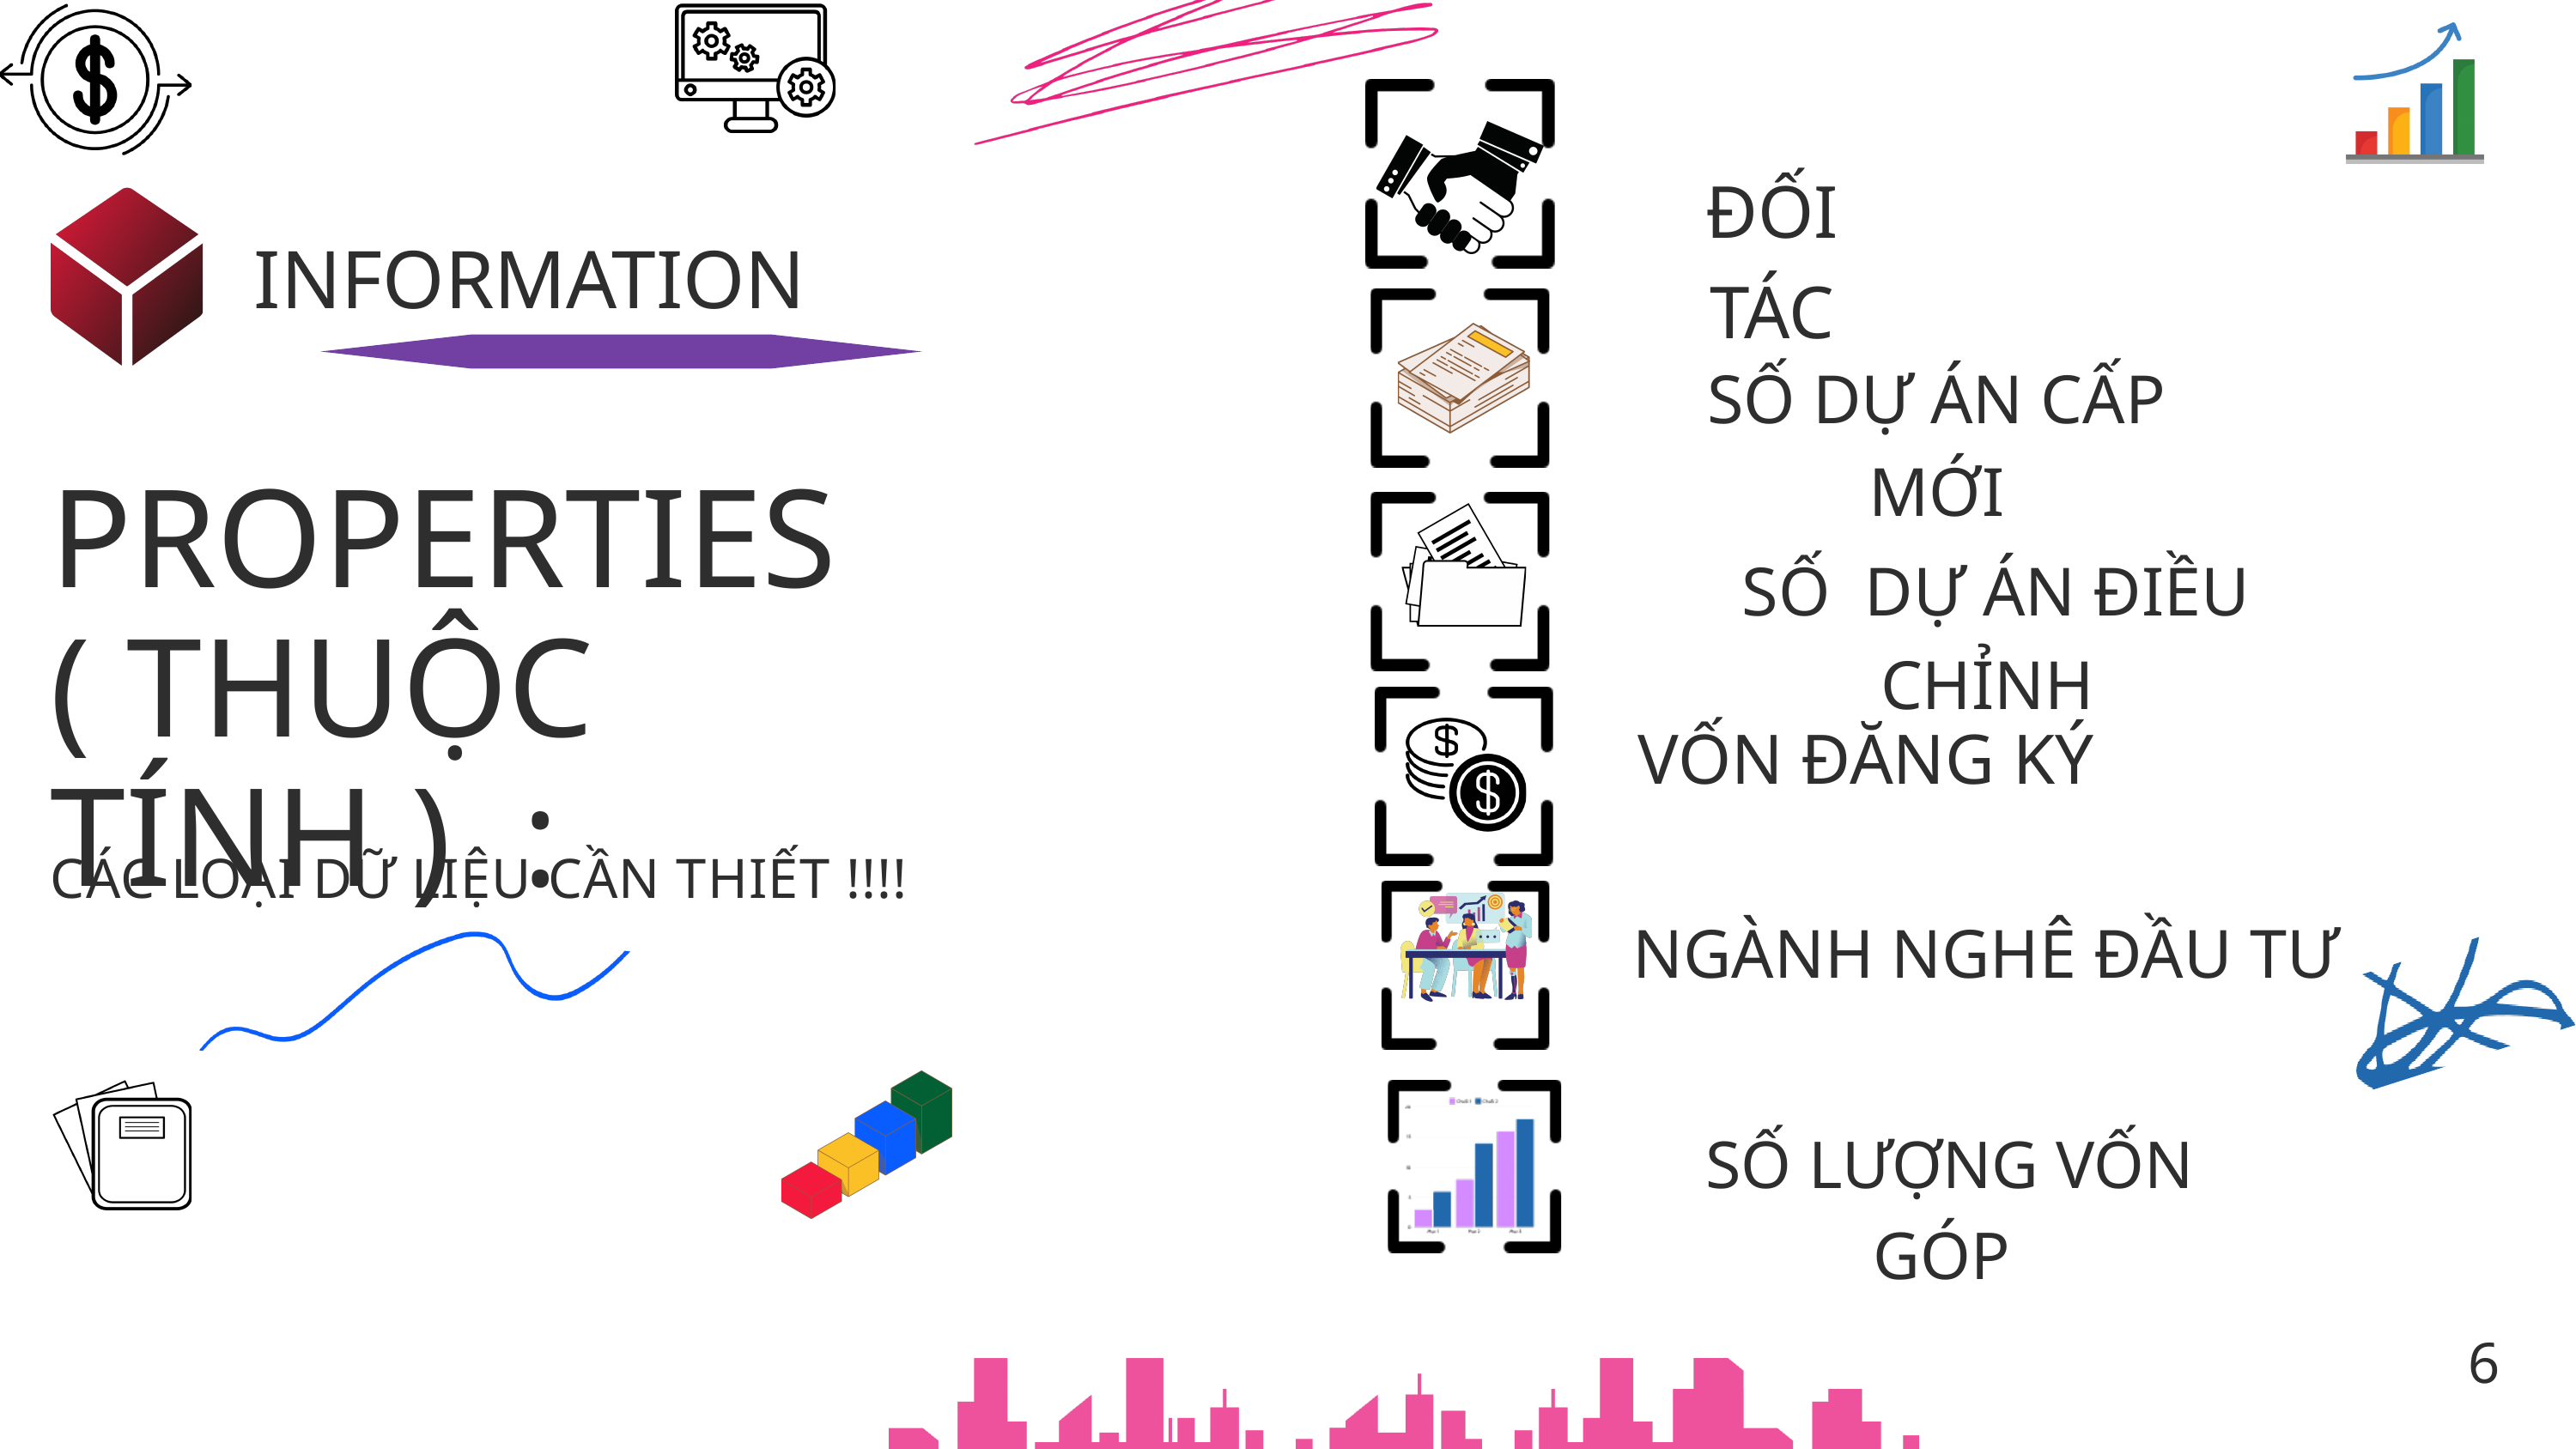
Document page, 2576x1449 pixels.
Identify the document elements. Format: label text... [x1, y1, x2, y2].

text_box ĐỐI TÁC [1636, 152, 1908, 343]
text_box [320, 334, 922, 369]
text_box VỐN ĐĂNG KÝ [1636, 702, 2096, 798]
text_box [1388, 1080, 1562, 1253]
text_box [1381, 881, 1550, 1050]
picture [1391, 1082, 1548, 1248]
text_box SỐ LƯỢNG VỐN GÓP [1636, 1110, 2264, 1293]
text_box [675, 3, 836, 133]
text_box [52, 1080, 192, 1210]
text_box [974, 0, 1439, 145]
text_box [50, 187, 922, 366]
text_box [2309, 906, 2576, 1100]
text_box SỐ DỰ ÁN ĐIỀU CHỈNH [1636, 536, 2356, 723]
text_box SỐ DỰ ÁN CẤP MỚI [1636, 343, 2238, 530]
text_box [50, 458, 1121, 909]
text_box [2346, 22, 2484, 164]
text_box [151, 915, 836, 1141]
text_box NGÀNH NGHÊ ĐẦU TƯ [1625, 898, 2347, 991]
text_box [1374, 687, 1553, 866]
text_box 6 [2468, 1316, 2500, 1395]
text_box [781, 1070, 953, 1219]
text_box [1370, 492, 1550, 671]
text_box [1365, 79, 1555, 269]
text_box [889, 1357, 1920, 1449]
text_box [0, 3, 192, 155]
text_box [1370, 288, 1550, 468]
